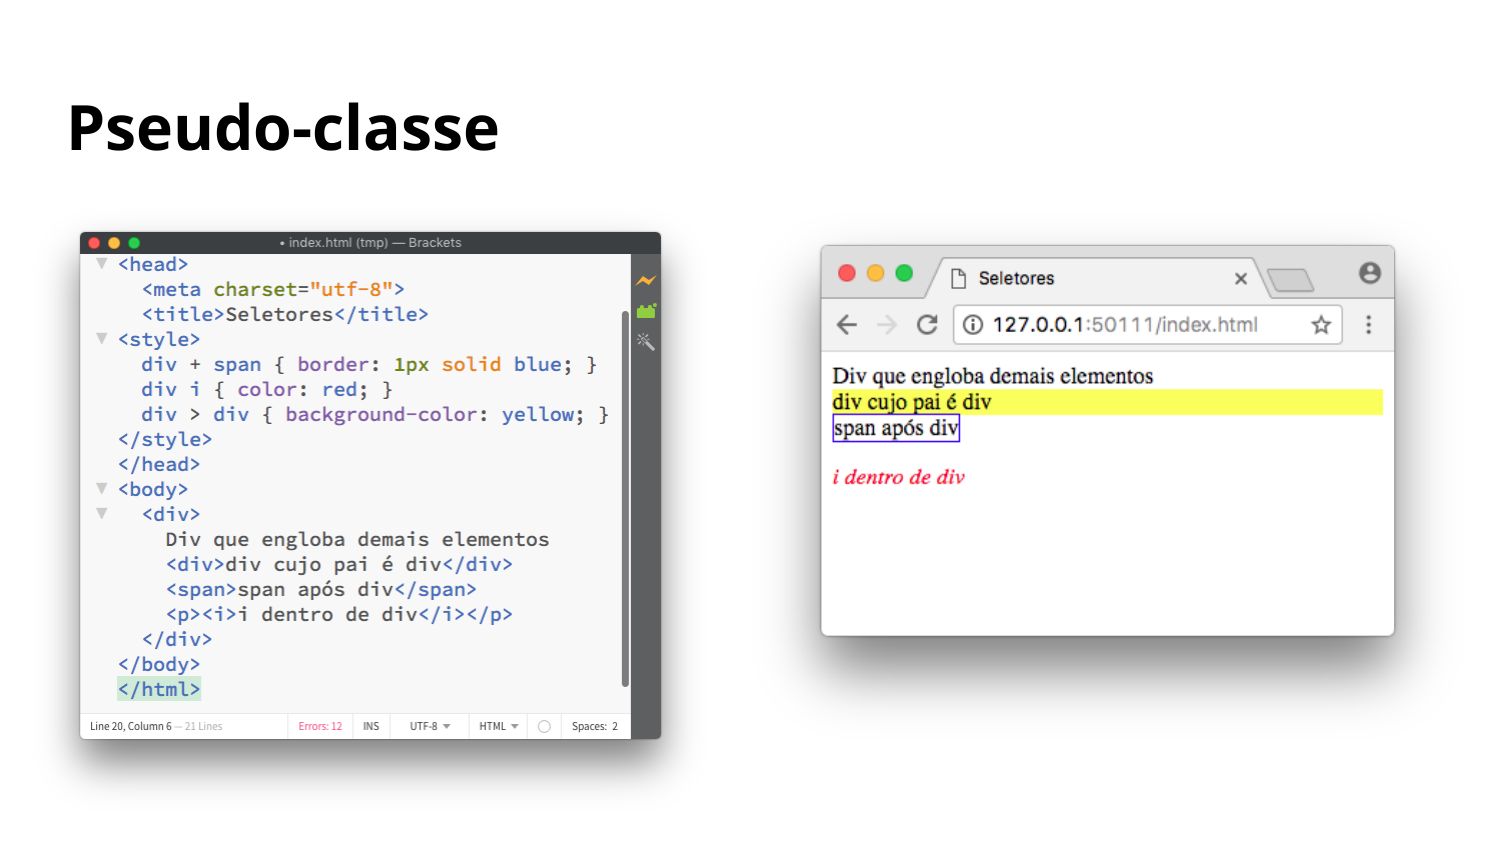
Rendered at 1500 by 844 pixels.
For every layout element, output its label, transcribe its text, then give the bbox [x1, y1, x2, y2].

title Pseudo-classe [51, 72, 1449, 176]
picture [741, 199, 1476, 751]
picture [24, 199, 717, 819]
